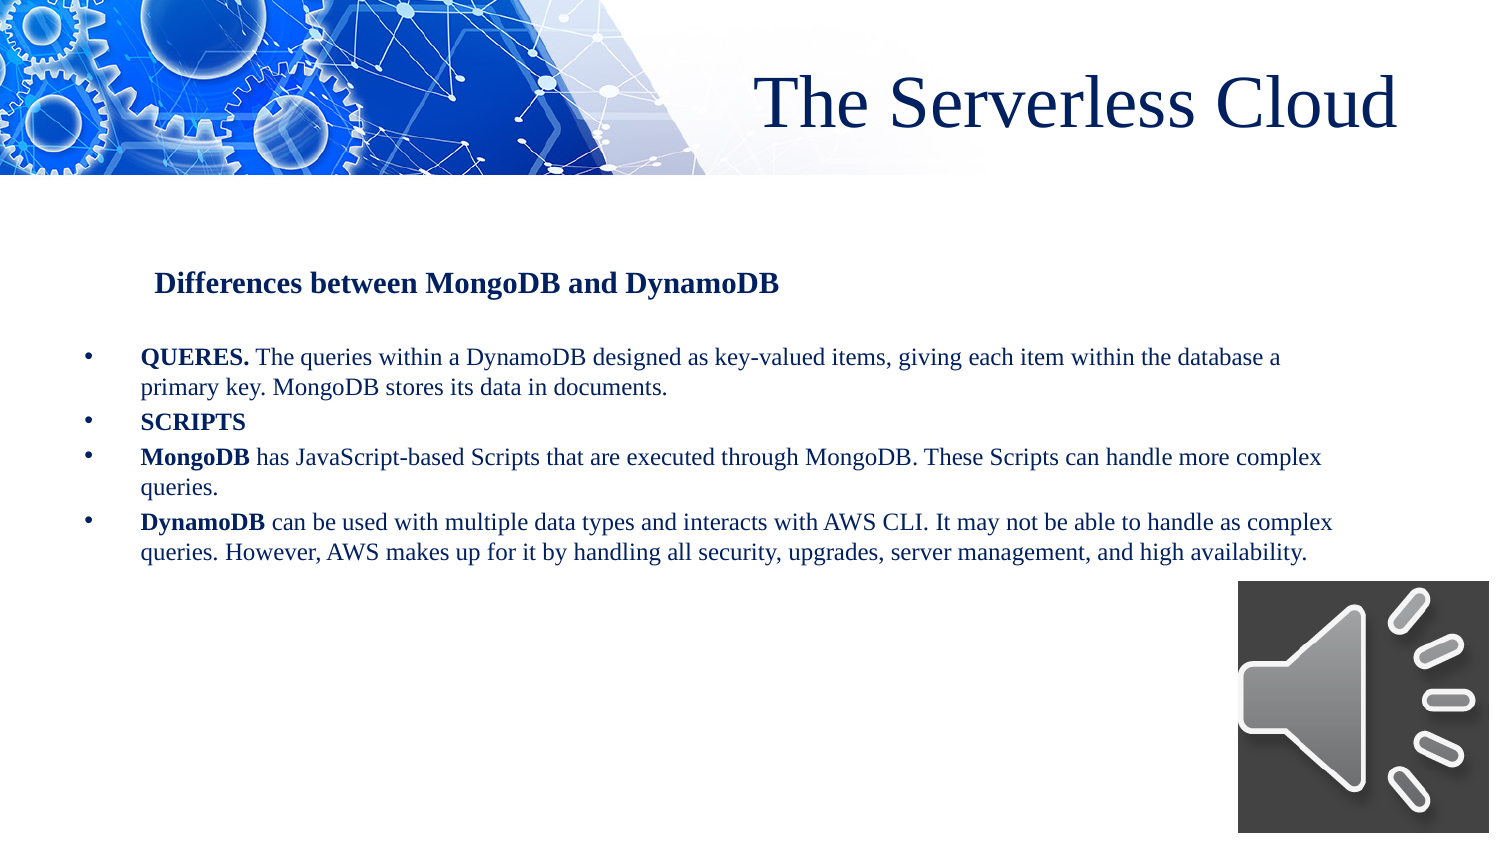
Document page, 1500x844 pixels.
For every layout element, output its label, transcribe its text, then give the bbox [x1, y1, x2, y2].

text_box QUERES. The queries within a DynamoDB designed as key-valued items, giving each item within the database a primary key. MongoDB stores its data in documents. SCRIPTS MongoDB has JavaScript-based Scripts that are executed through MongoDB. These Scripts can handle more complex queries. DynamoDB can be used with multiple data types and interacts with AWS CLI. It may not be able to handle as complex queries. However, AWS makes up for it by handling all security, upgrades, server management, and high availability. [69, 333, 1367, 672]
picture [0, 0, 1500, 844]
title The Serverless Cloud [86, 34, 1414, 161]
text_box Differences between MongoDB and DynamoDB [43, 254, 892, 334]
